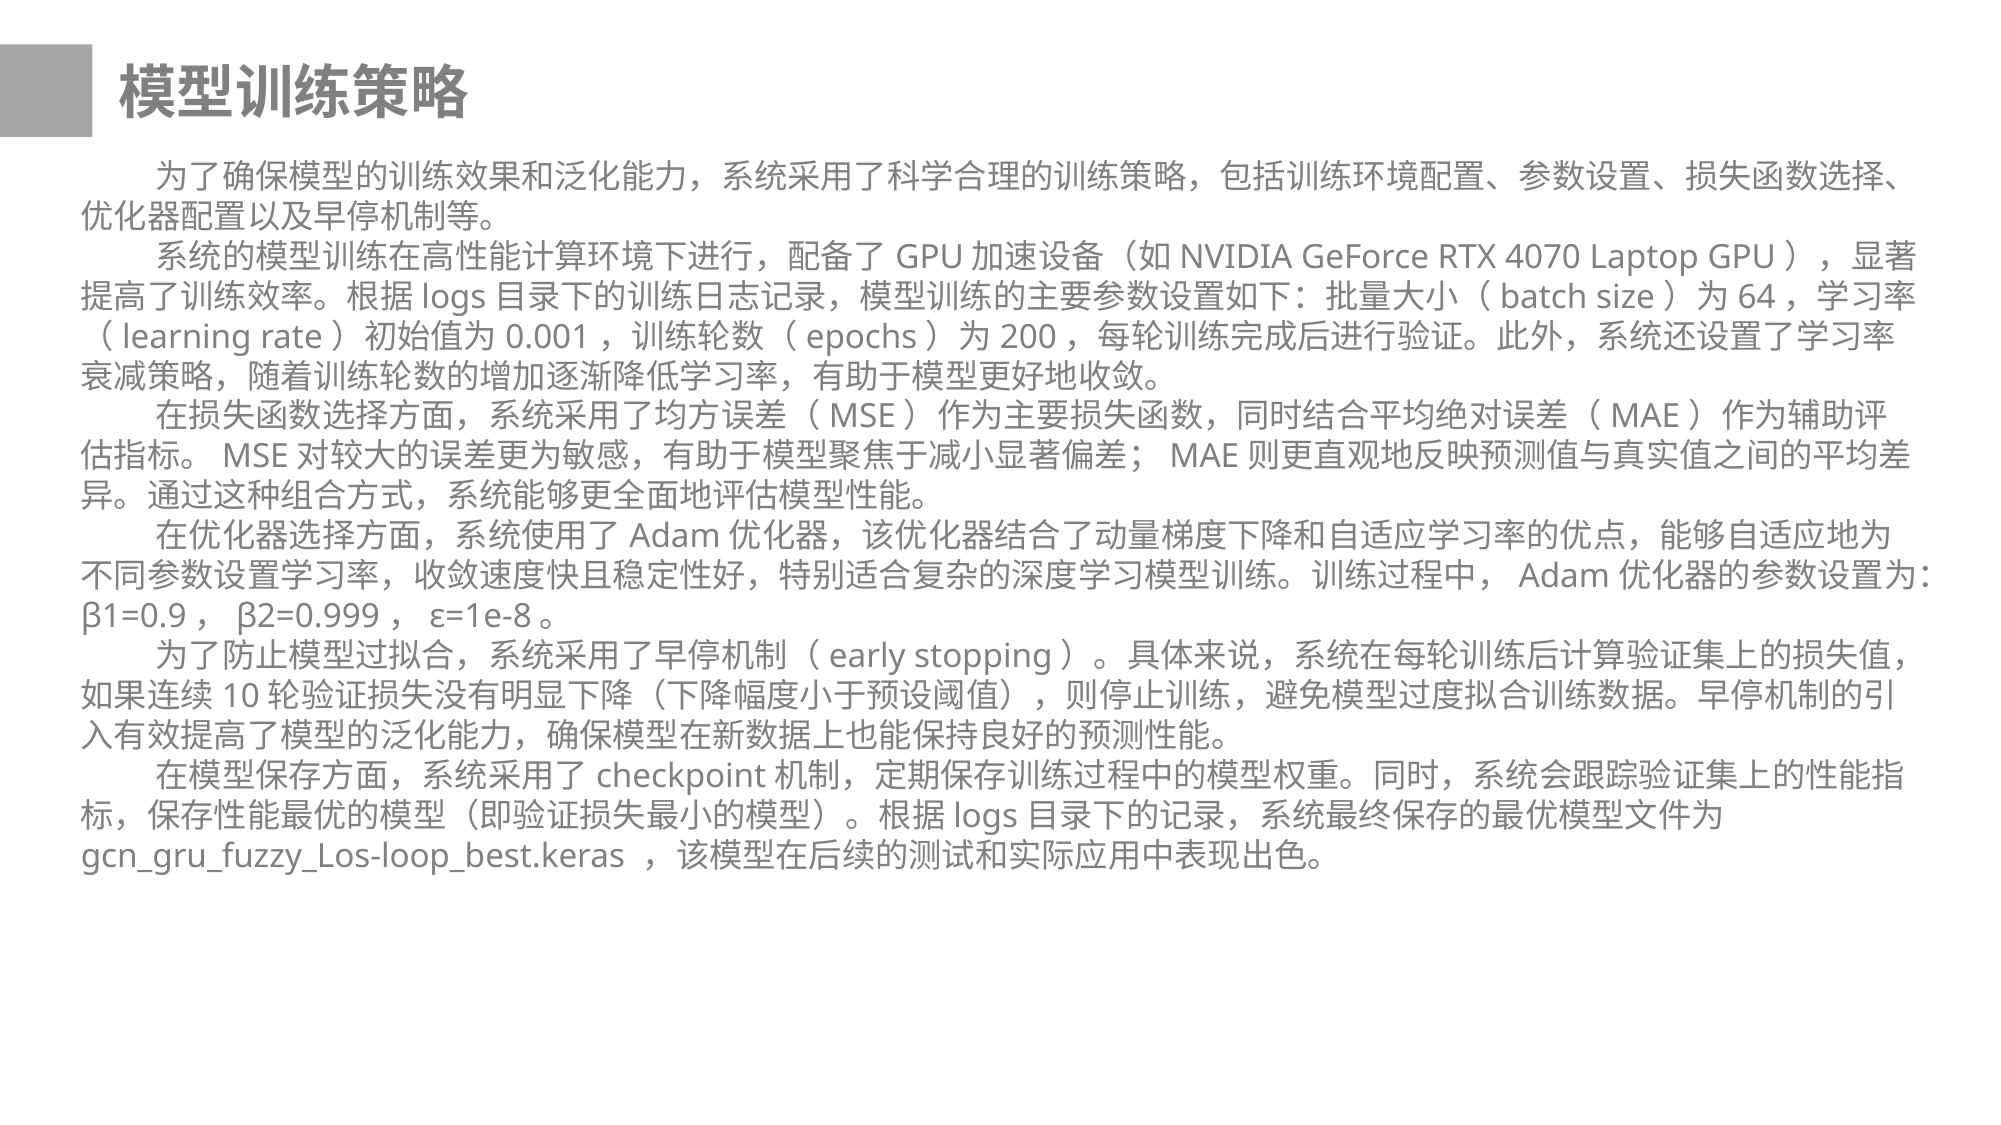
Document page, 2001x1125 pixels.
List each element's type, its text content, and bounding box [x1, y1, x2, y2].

text_box 为了确保模型的训练效果和泛化能力，系统采用了科学合理的训练策略，包括训练环境配置、参数设置、损失函数选择、优化器配置以及早停机制等。 系统的模型训练在高性能计算环境下进行，配备了GPU加速设备（如NVIDIA GeForce RTX 4070 Laptop GPU），显著提高了训练效率。根据logs目录下的训练日志记录，模型训练的主要参数设置如下：批量大小（batch size）为64，学习率（learning rate）初始值为0.001，训练轮数（epochs）为200，每轮训练完成后进行验证。此外，系统还设置了学习率衰减策略，随着训练轮数的增加逐渐降低学习率，有助于模型更好地收敛。 在损失函数选择方面，系统采用了均方误差（MSE）作为主要损失函数，同时结合平均绝对误差（MAE）作为辅助评估指标。MSE对较大的误差更为敏感，有助于模型聚焦于减小显著偏差；MAE则更直观地反映预测值与真实值之间的平均差异。通过这种组合方式，系统能够更全面地评估模型性能。 在优化器选择方面，系统使用了Adam优化器，该优化器结合了动量梯度下降和自适应学习率的优点，能够自适应地为不同参数设置学习率，收敛速度快且稳定性好，特别适合复杂的深度学习模型训练。训练过程中，Adam优化器的参数设置为：β1=0.9，β2=0.999，ε=1e-8。 为了防止模型过拟合，系统采用了早停机制（early stopping）。具体来说，系统在每轮训练后计算验证集上的损失值，如果连续10轮验证损失没有明显下降（下降幅度小于预设阈值），则停止训练，避免模型过度拟合训练数据。早停机制的引入有效提高了模型的泛化能力，确保模型在新数据上也能保持良好的预测性能。 在模型保存方面，系统采用了checkpoint机制，定期保存训练过程中的模型权重。同时，系统会跟踪验证集上的性能指标，保存性能最优的模型（即验证损失最小的模型）。根据logs目录下的记录，系统最终保存的最优模型文件为 gcn_gru_fuzzy_Los-loop_best.keras ，该模型在后续的测试和实际应用中表现出色。 [66, 147, 1934, 882]
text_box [0, 44, 612, 137]
